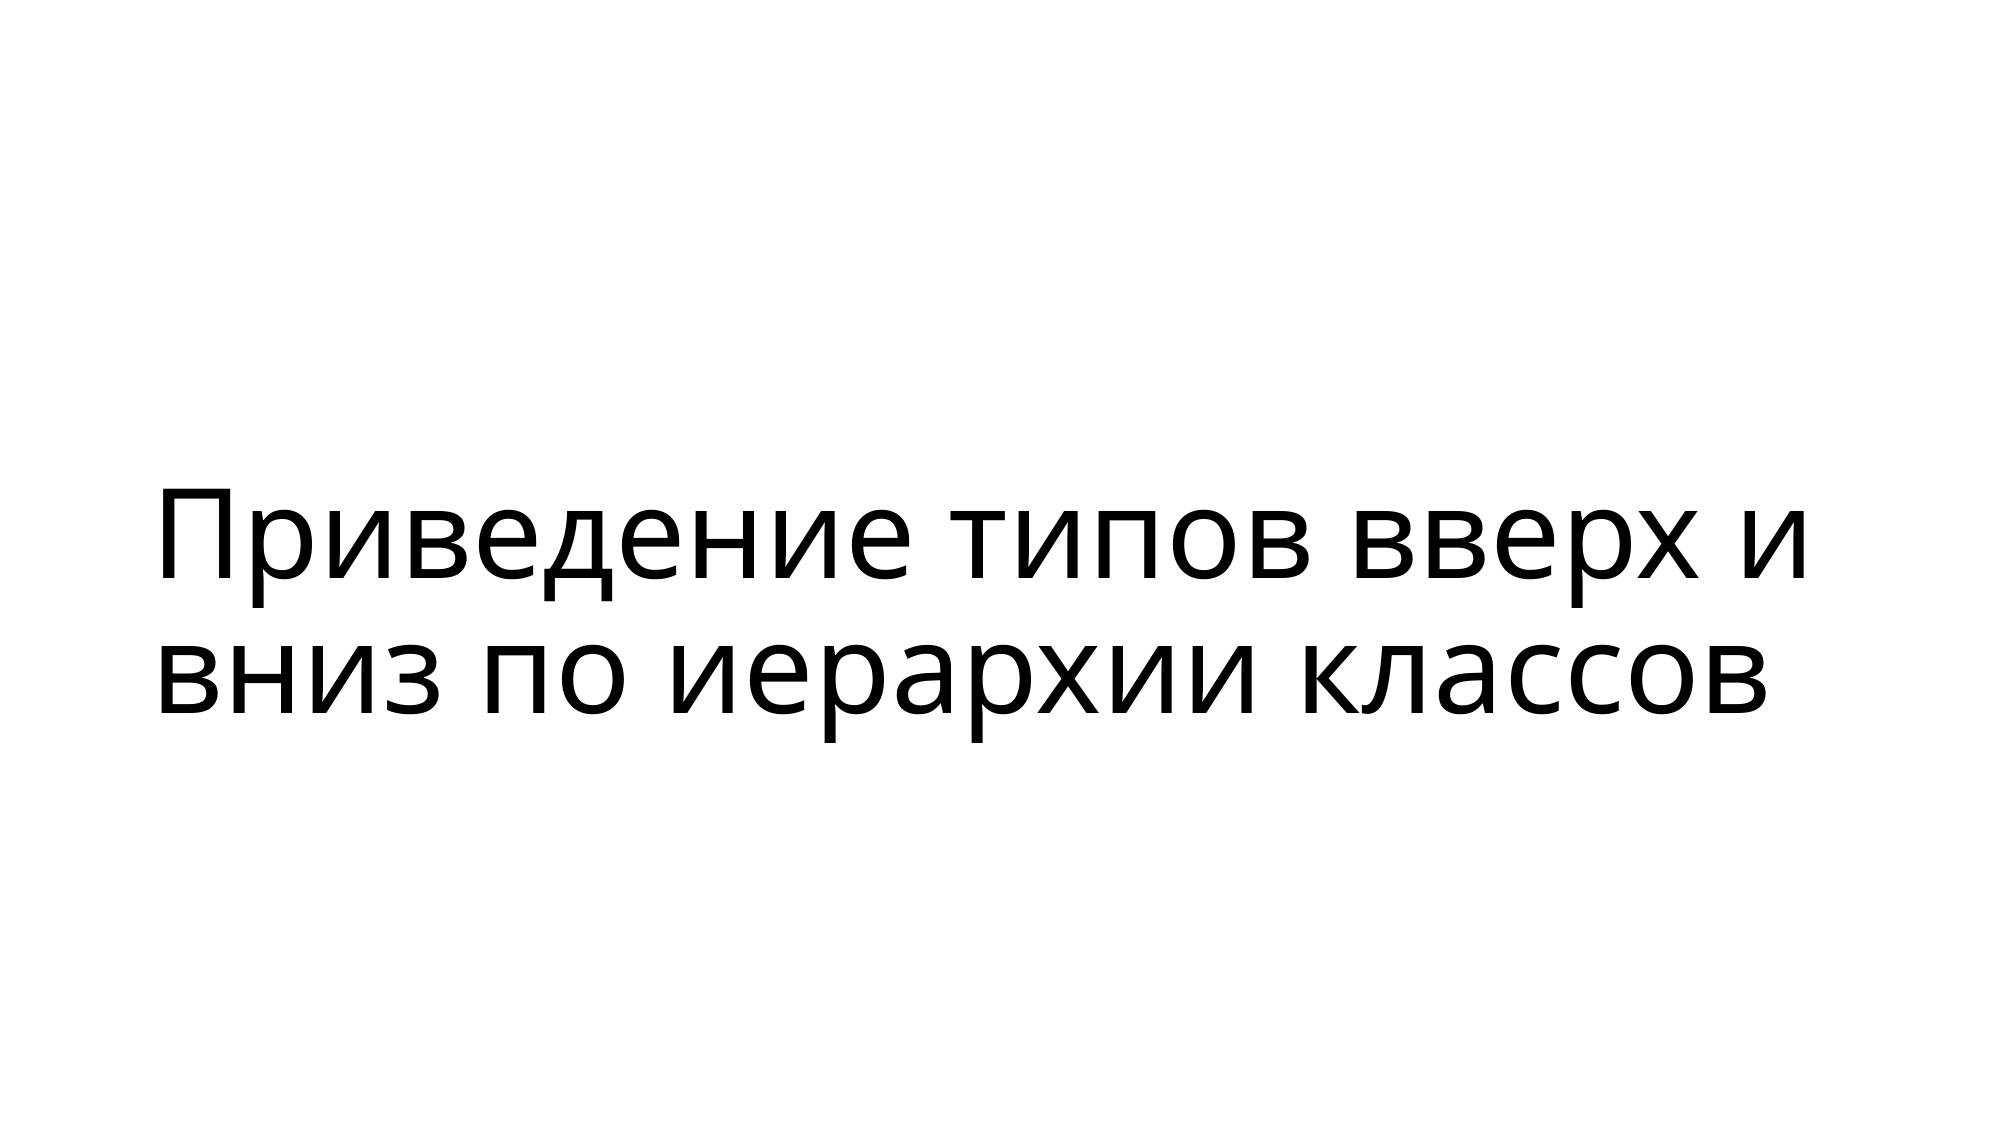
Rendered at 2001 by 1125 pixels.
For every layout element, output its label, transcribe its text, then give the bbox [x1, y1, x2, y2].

title Приведение типов вверх и вниз по иерархии классов [136, 280, 1862, 749]
